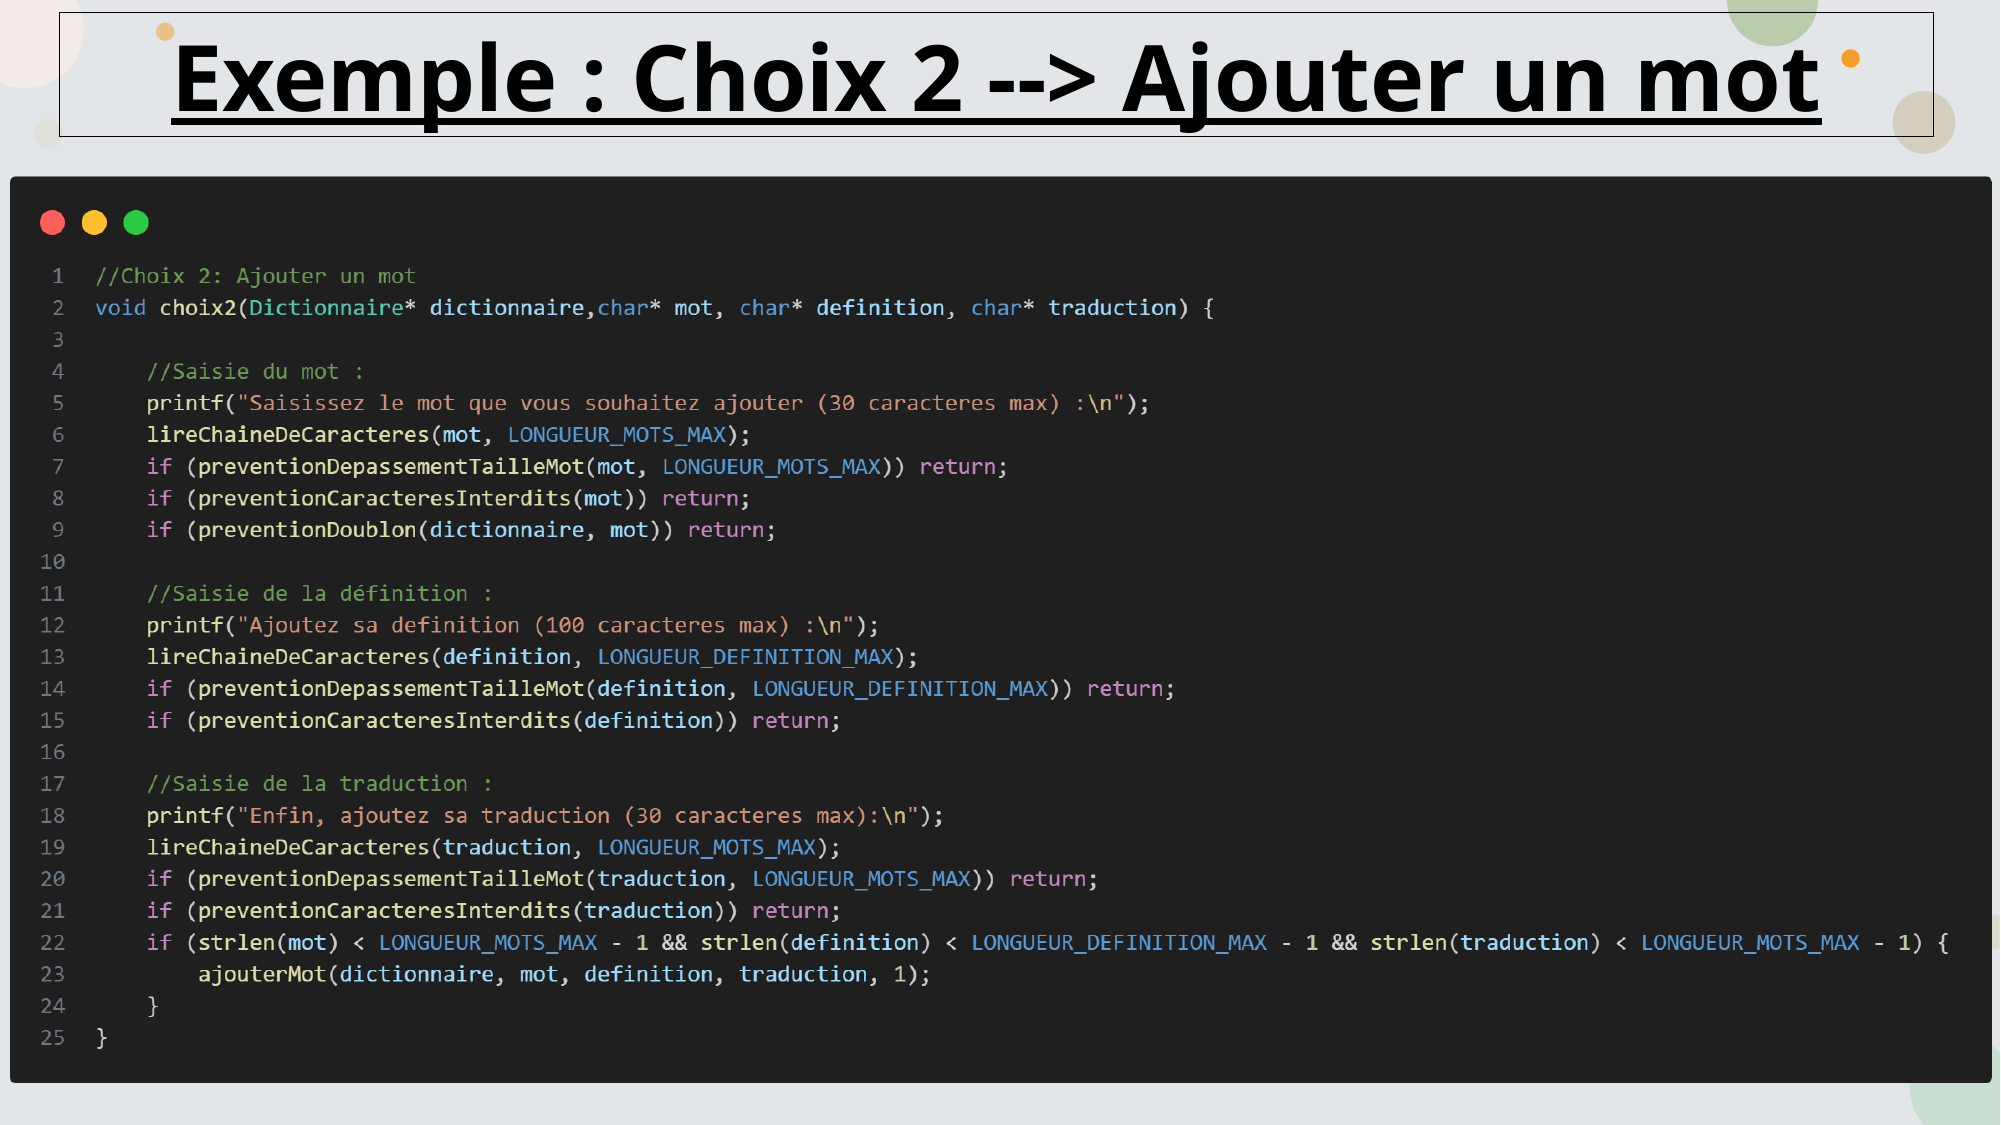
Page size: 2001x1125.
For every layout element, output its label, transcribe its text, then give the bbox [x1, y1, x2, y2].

picture [0, 111, 2000, 1125]
text_box Exemple : Choix 2 --> Ajouter un mot [59, 12, 1934, 111]
